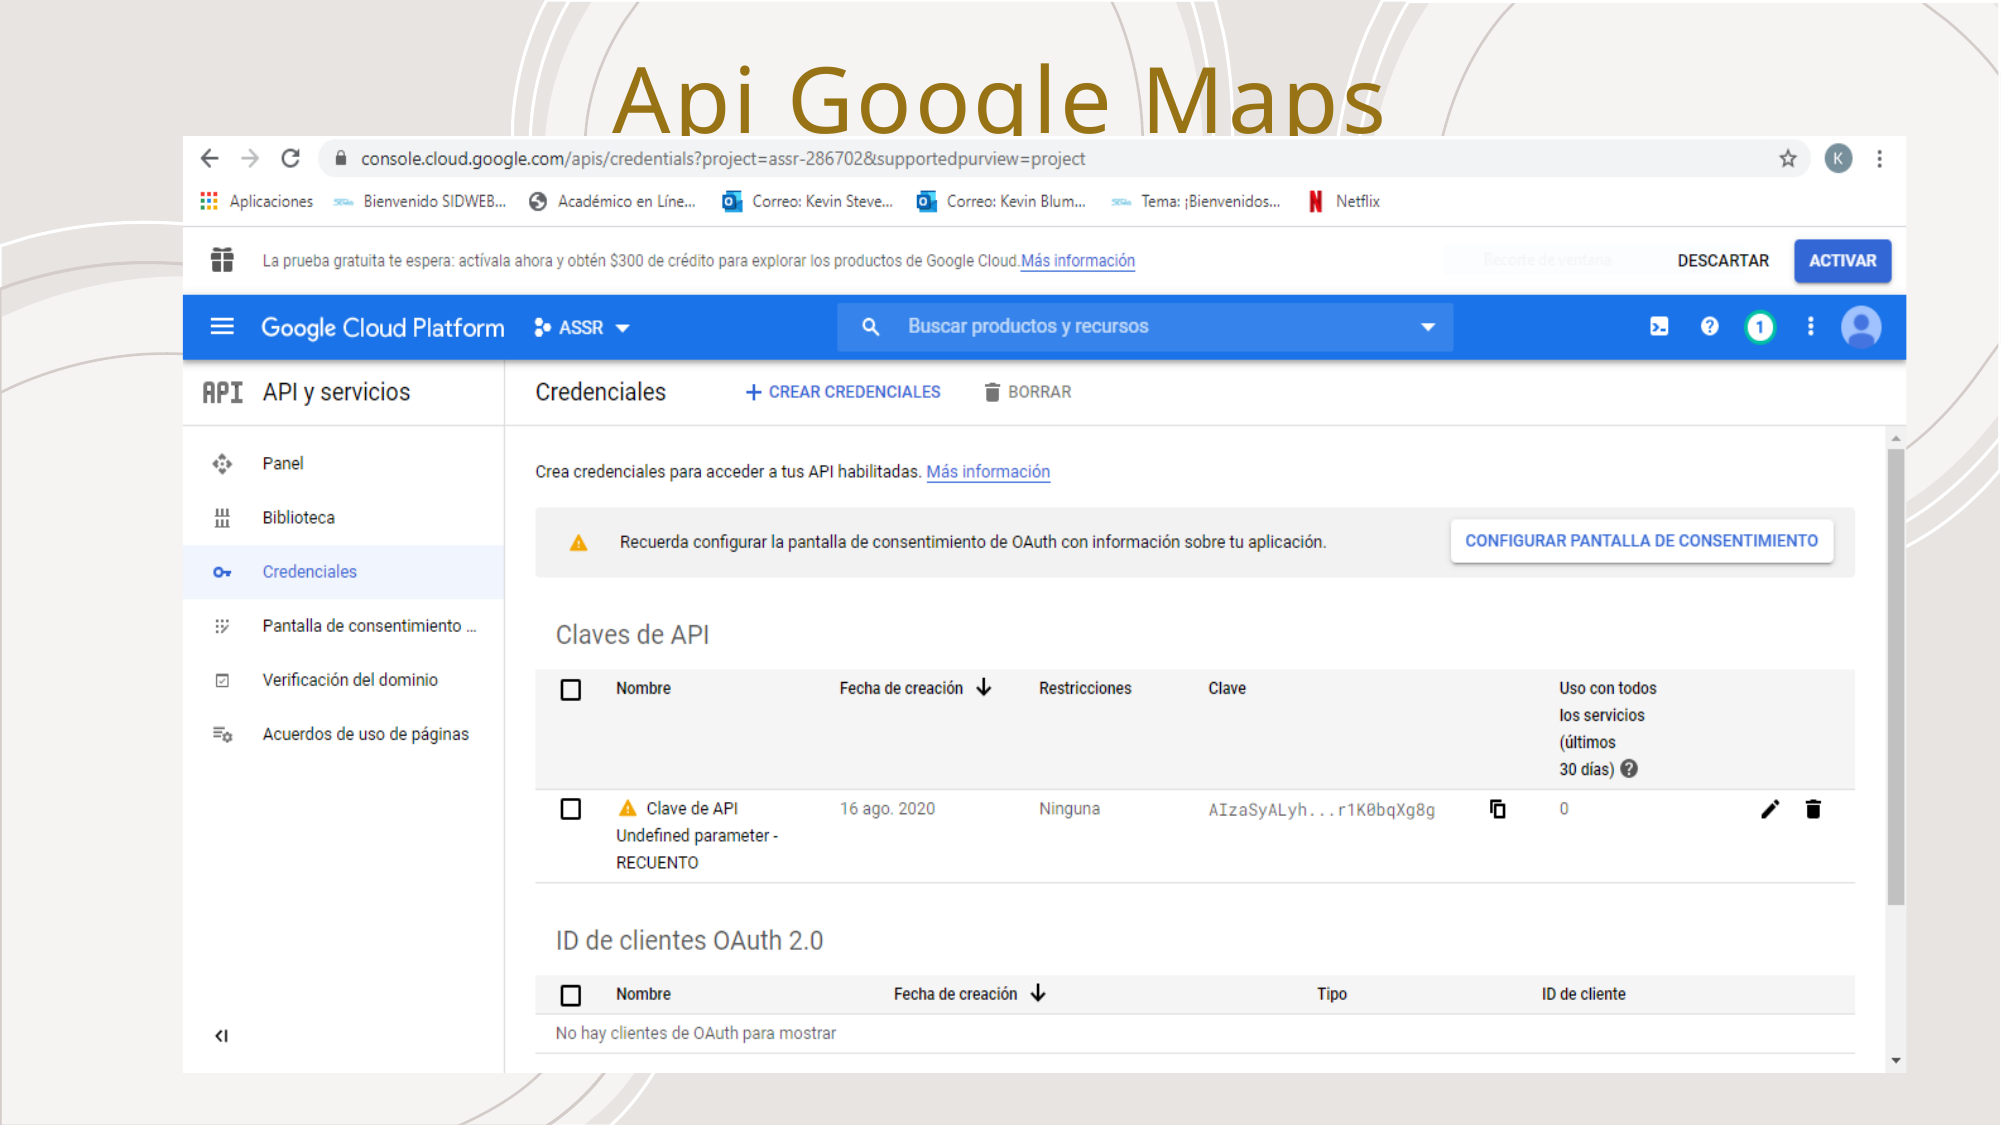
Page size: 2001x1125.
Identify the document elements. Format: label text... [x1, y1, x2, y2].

picture [182, 136, 1907, 1073]
title Api Google Maps [182, 31, 1817, 136]
